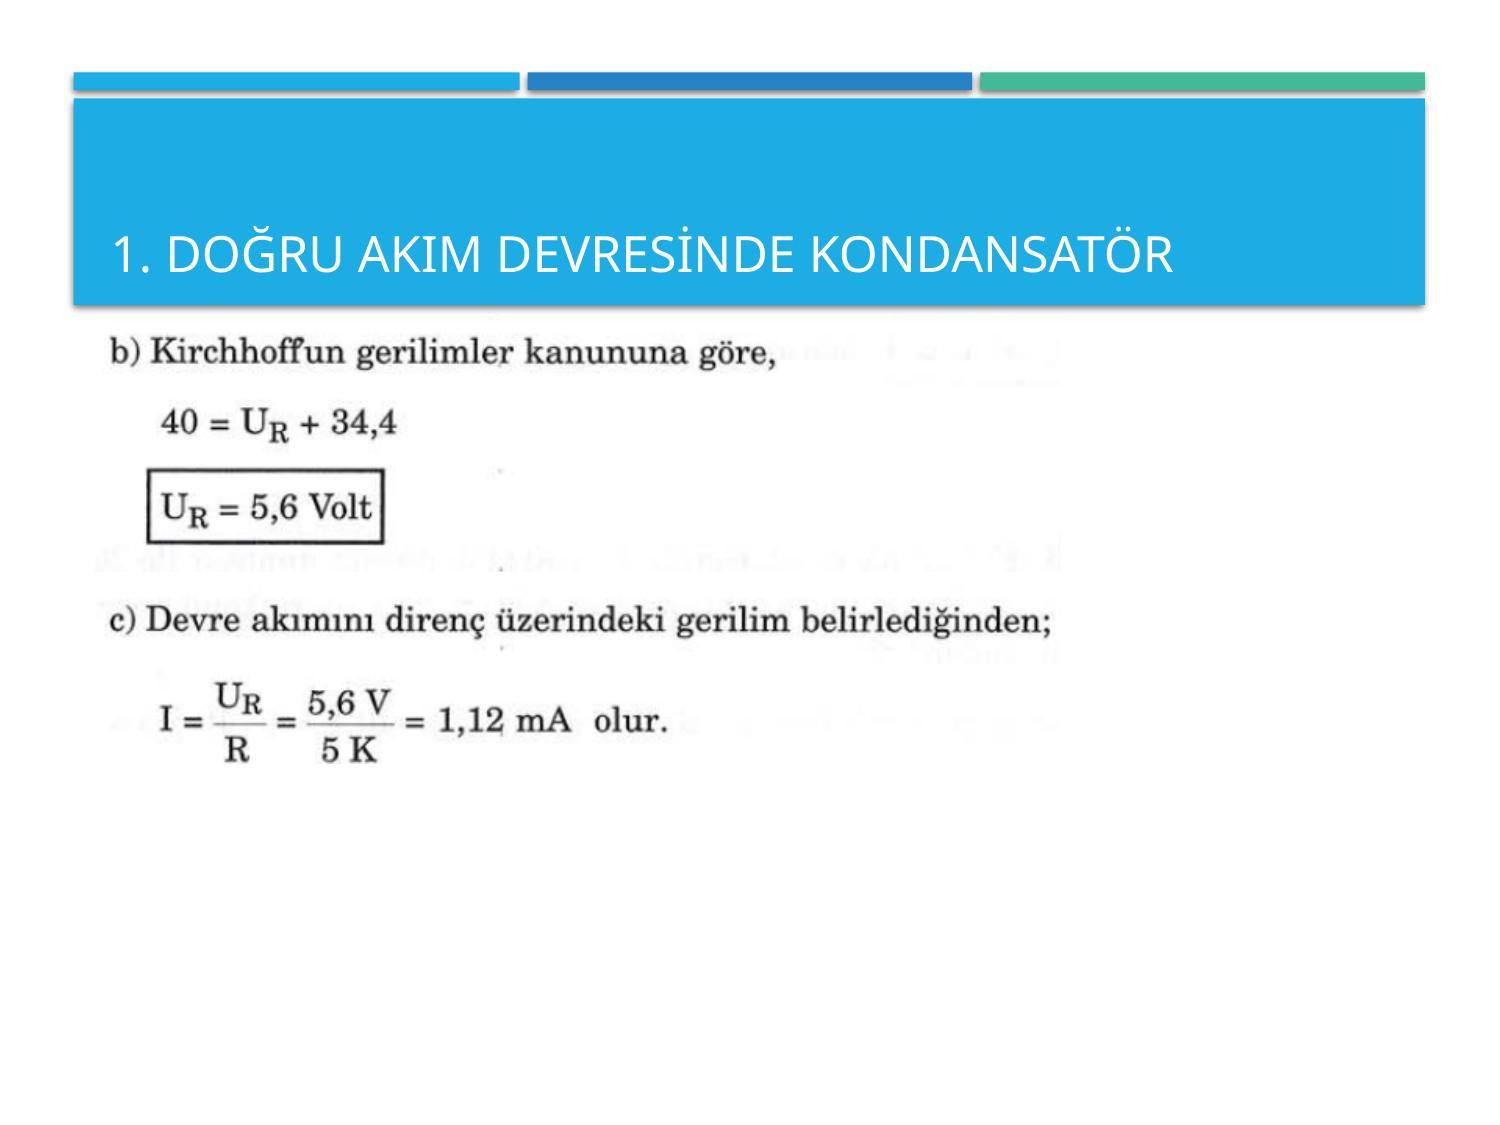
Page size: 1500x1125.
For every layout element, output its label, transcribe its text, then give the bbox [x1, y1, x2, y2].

title 1. DOĞRU AKIM DEVRESİNDE KONDANSATÖR [95, 112, 1406, 291]
picture [94, 313, 1062, 765]
